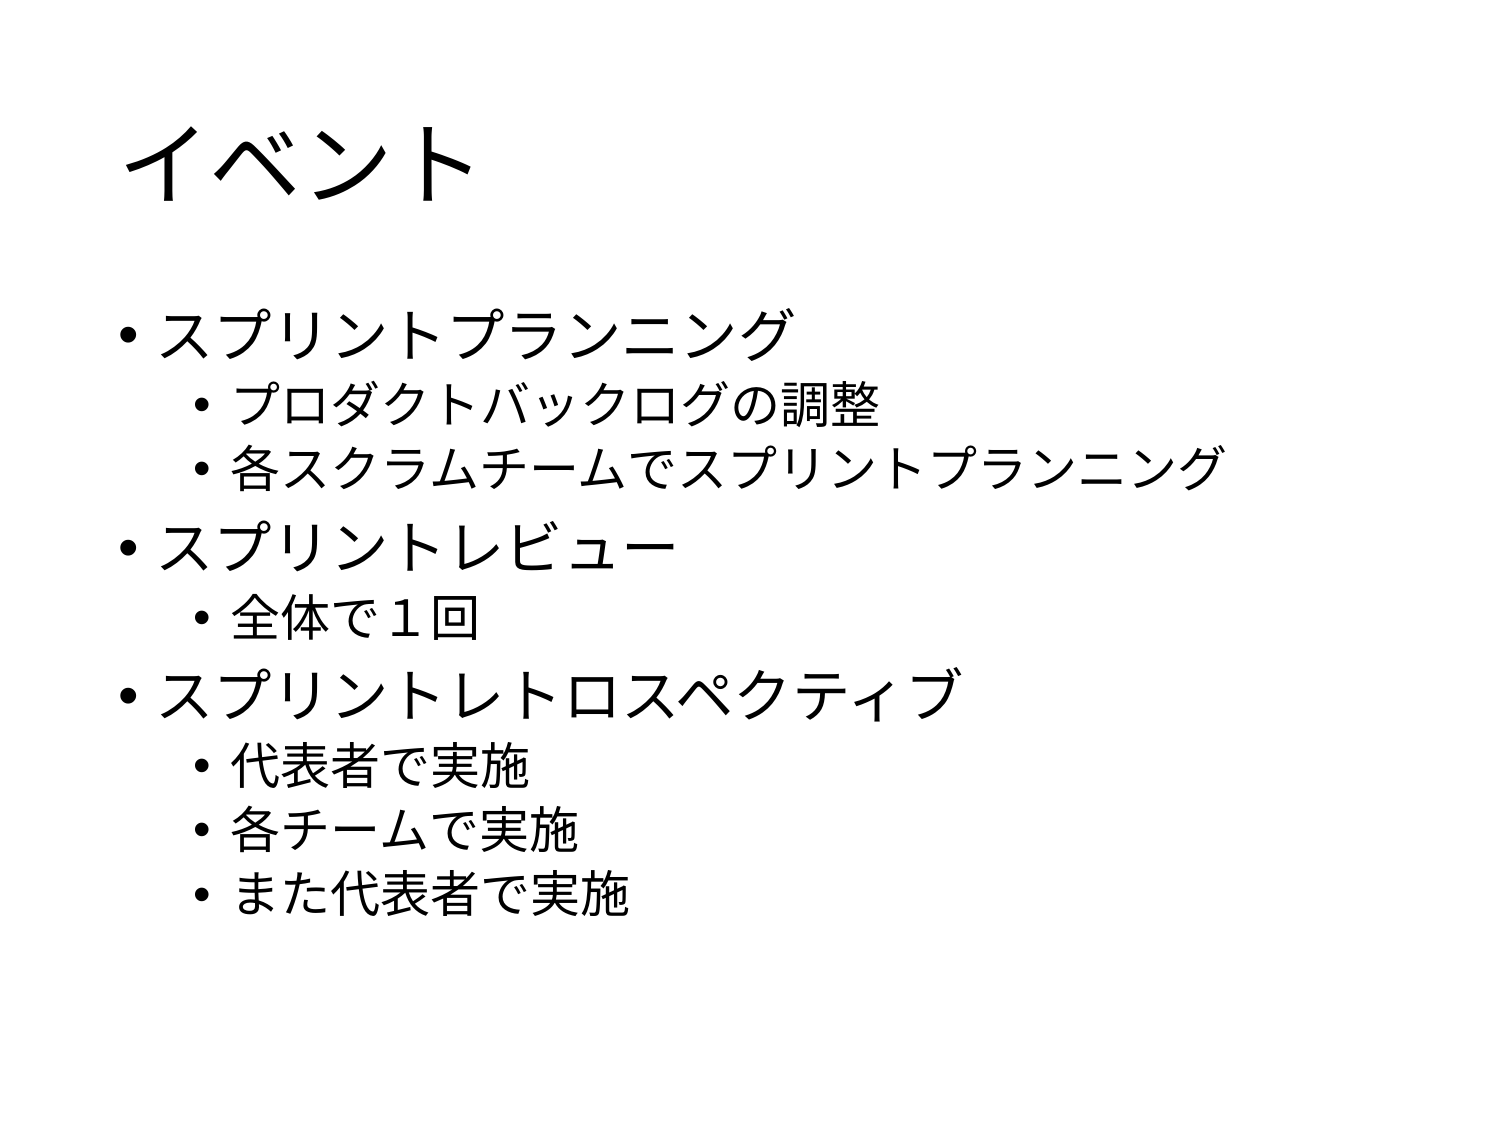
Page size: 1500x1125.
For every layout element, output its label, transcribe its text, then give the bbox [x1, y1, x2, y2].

list スプリントプランニング プロダクトバックログの調整 各スクラムチームでスプリントプランニング スプリントレビュー 全体で１回 スプリントレトロスペクティブ 代表者で実施 各チームで実施 また代表者で実施 [103, 299, 1397, 1014]
title イベント [103, 59, 1397, 278]
